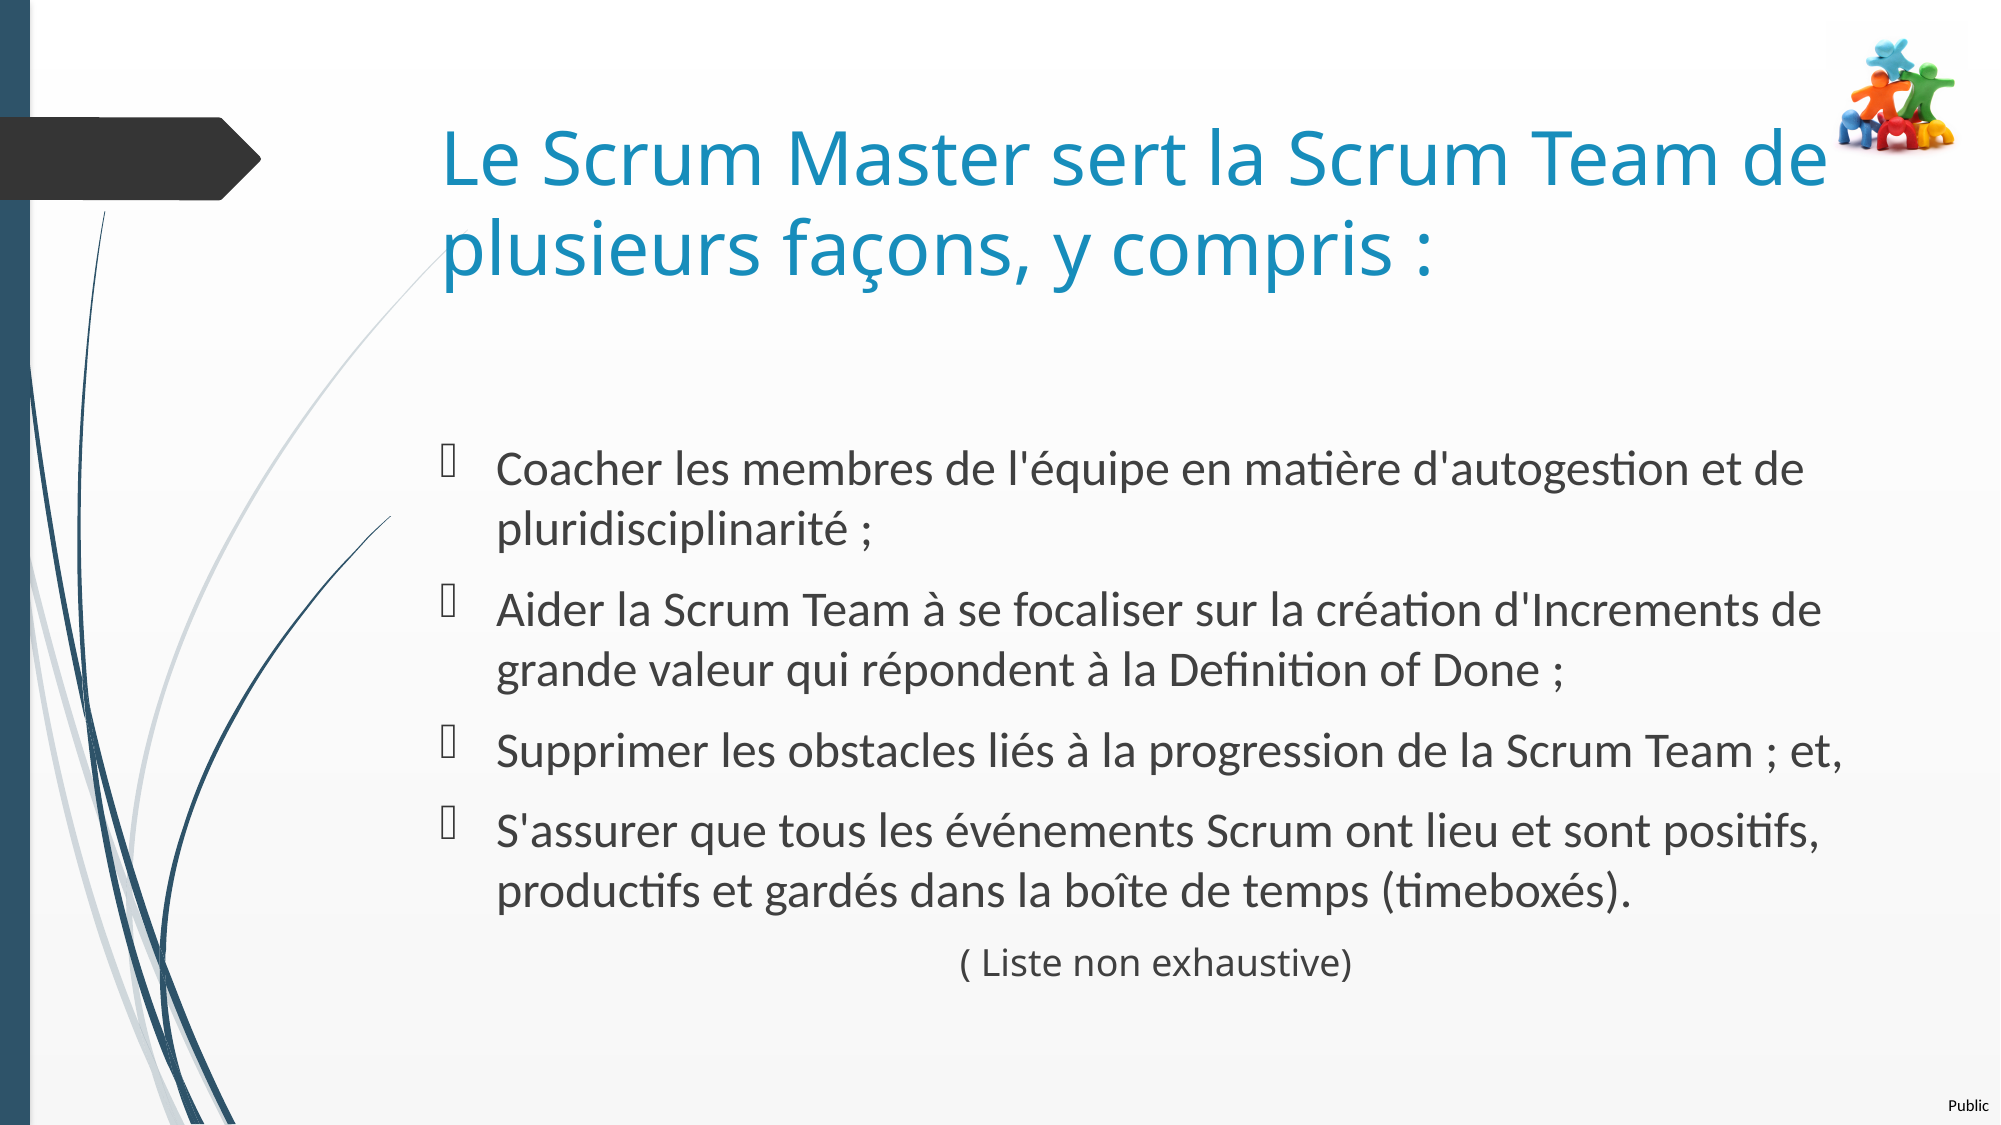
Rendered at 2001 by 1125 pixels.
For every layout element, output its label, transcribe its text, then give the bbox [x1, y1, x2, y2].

list Coacher les membres de l'équipe en matière d'autogestion et de pluridisciplinarité ; Aider la Scrum Team à se focaliser sur la création d'Increments de grande valeur qui répondent à la Definition of Done ; Supprimer les obstacles liés à la progression de la Scrum Team ; et, S'assurer que tous les événements Scrum ont lieu et sont positifs, productifs et gardés dans la boîte de temps (timeboxés). ( Liste non exhaustive) [424, 427, 1888, 1048]
title Le Scrum Master sert la Scrum Team de plusieurs façons, y compris : [425, 102, 1888, 313]
picture [1826, 21, 1968, 163]
